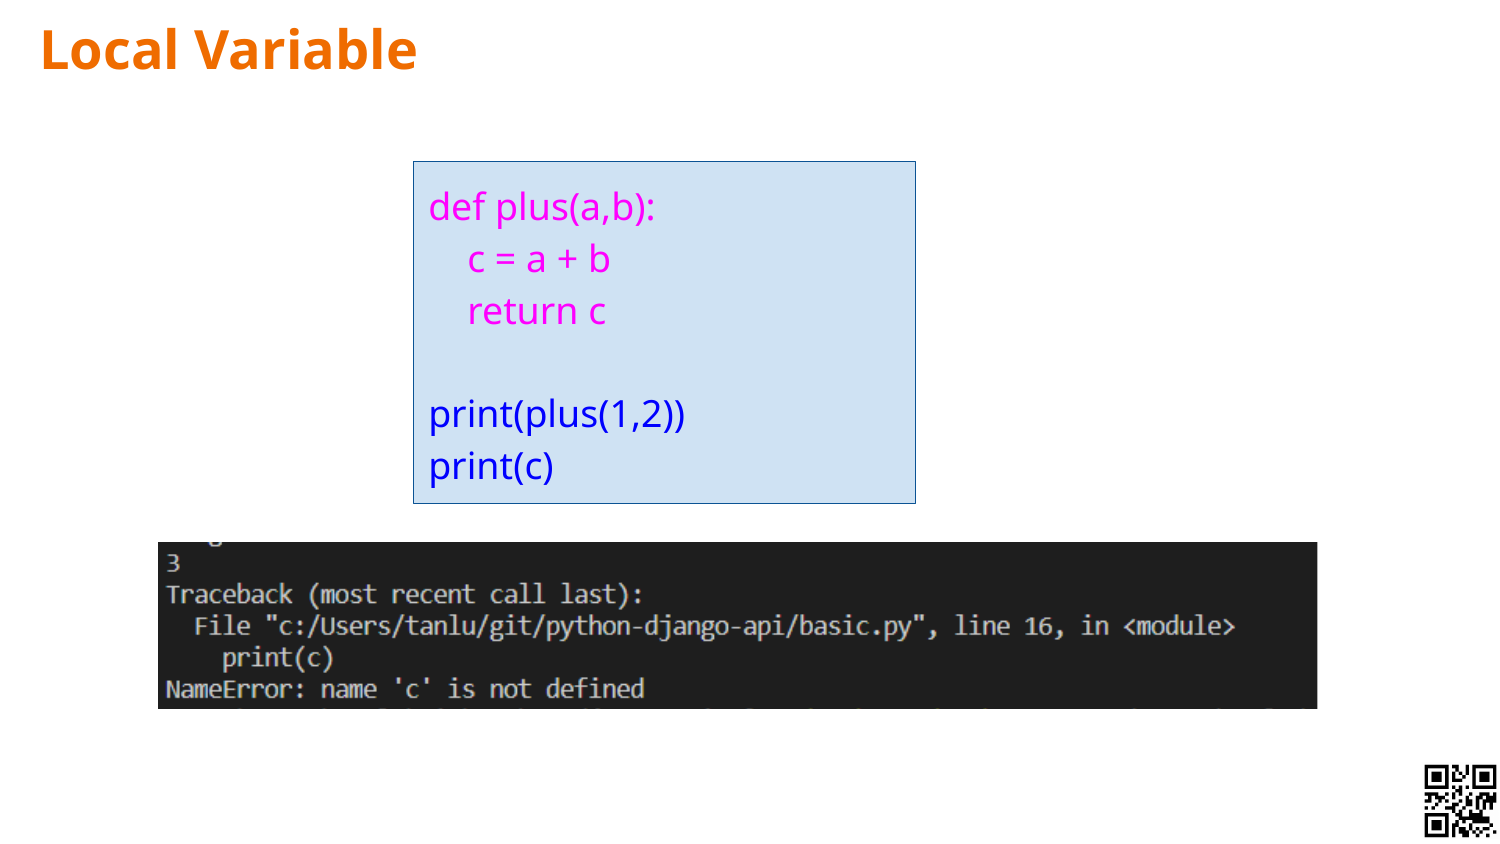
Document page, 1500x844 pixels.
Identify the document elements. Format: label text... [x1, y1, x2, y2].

picture [1421, 762, 1500, 839]
text_box def plus(a,b): c = a + b return c print(plus(1,2)) print(c) [413, 161, 916, 504]
picture [157, 542, 1318, 709]
title Local Variable [24, 0, 1422, 86]
